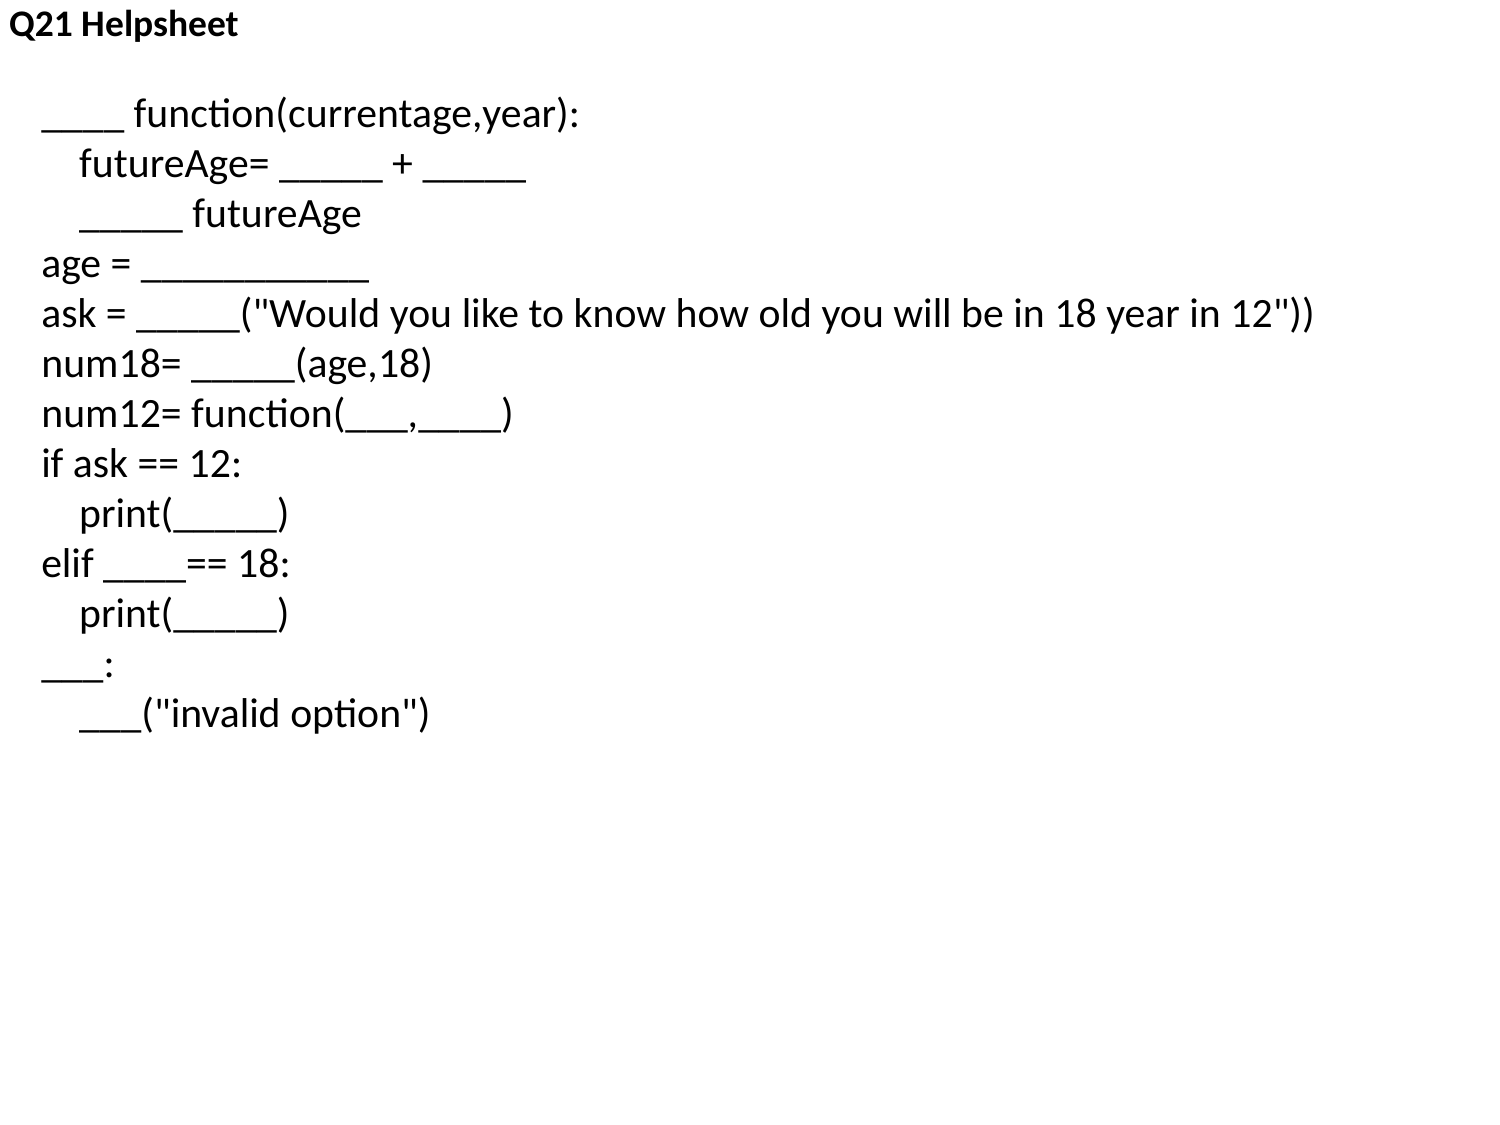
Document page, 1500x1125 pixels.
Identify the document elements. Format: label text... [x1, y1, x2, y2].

list Q21 Helpsheet [0, 0, 266, 67]
text_box ____ function(currentage,year): futureAge= _____ + _____ _____ futureAge age = ___________ ask = _____("Would you like to know how old you will be in 18 year in 12")) num18= _____(age,18) num12= function(___,____) if ask == 12: print(_____) elif ____== 18: print(_____) ___: ___("invalid option") [26, 78, 1500, 744]
